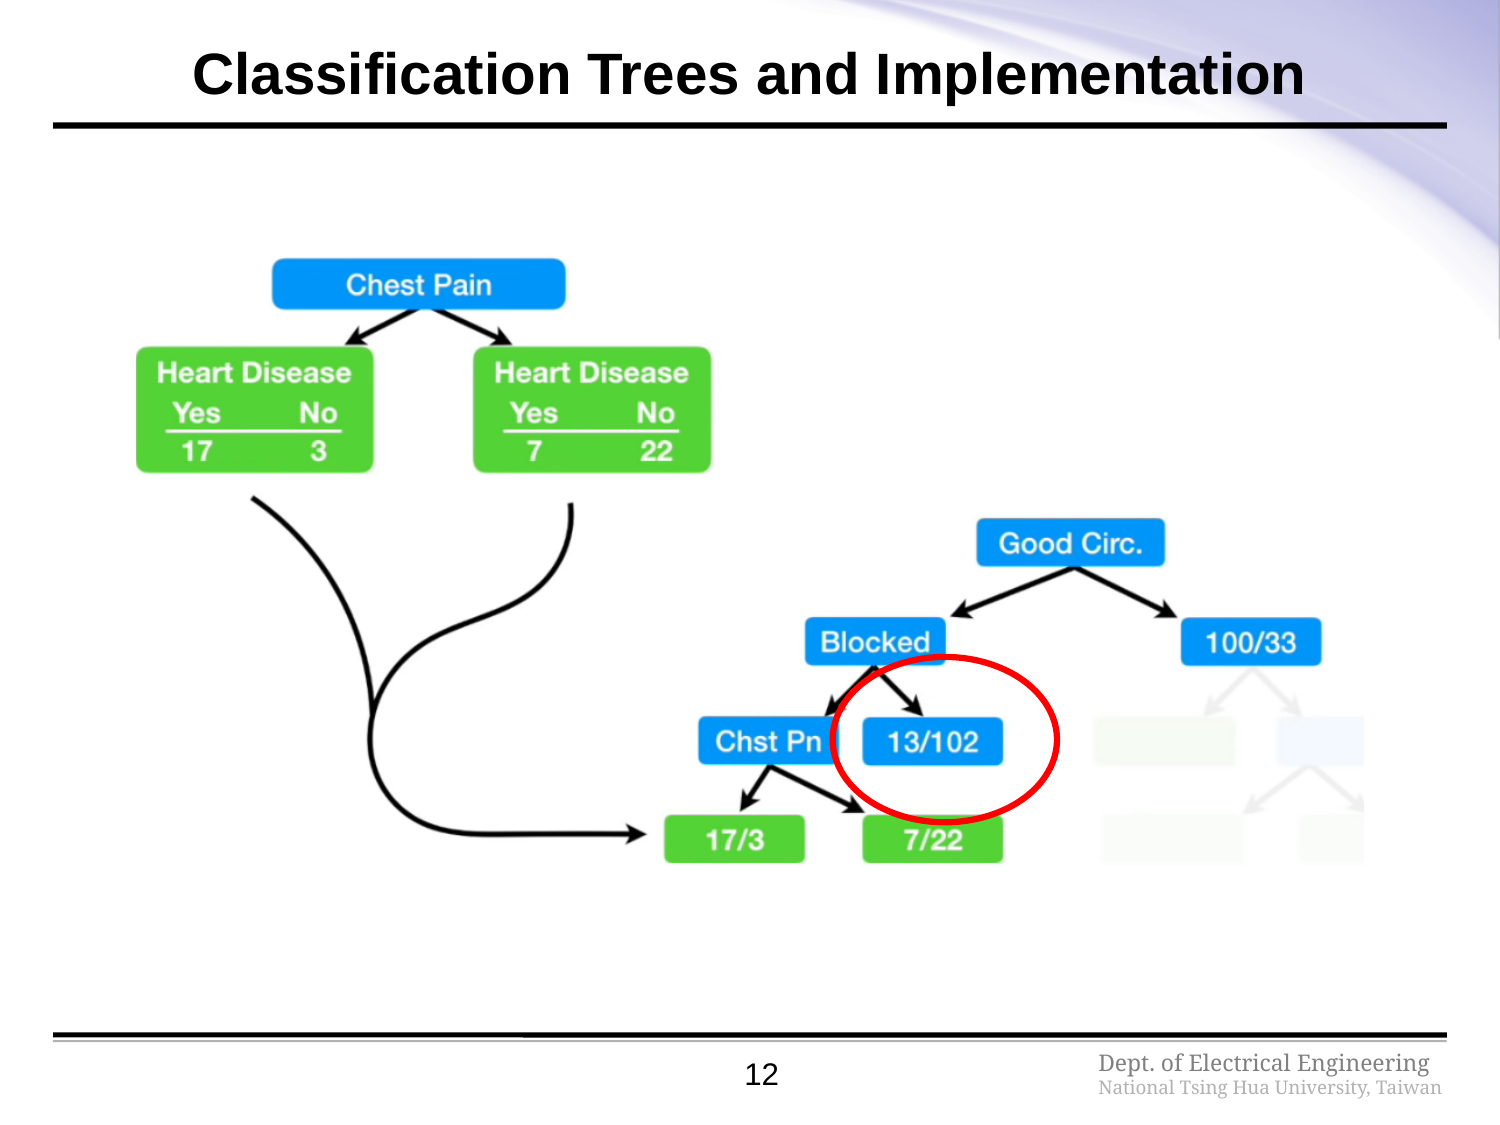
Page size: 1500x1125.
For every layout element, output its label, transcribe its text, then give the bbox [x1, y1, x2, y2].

slide_number 12 [643, 1046, 881, 1095]
title Classification Trees and Implementation [64, 35, 1436, 108]
picture [135, 0, 1500, 876]
